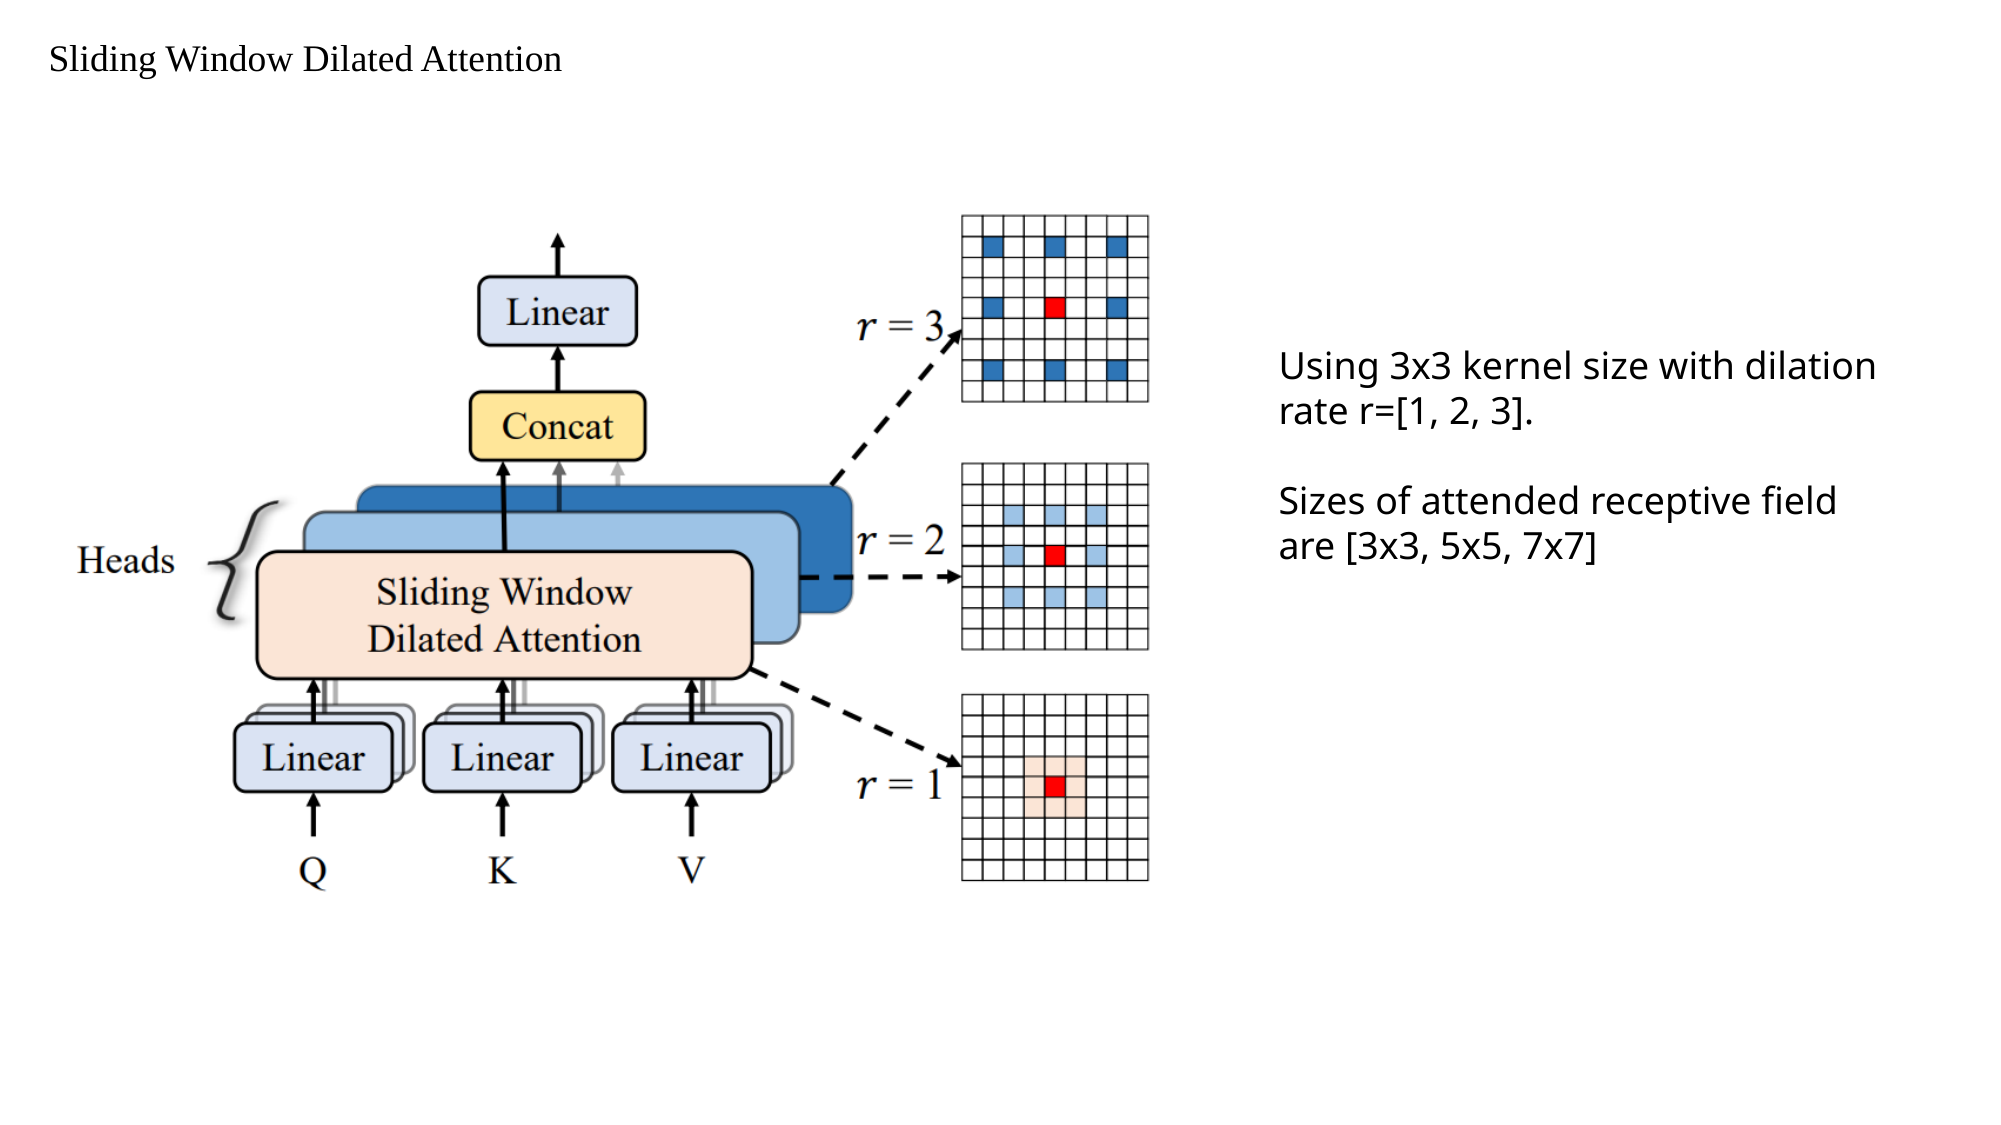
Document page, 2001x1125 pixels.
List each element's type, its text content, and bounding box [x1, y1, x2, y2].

picture [48, 164, 1166, 907]
text_box Sliding Window Dilated Attention [33, 26, 1093, 87]
text_box Using 3x3 kernel size with dilation rate r=[1, 2, 3]. Sizes of attended receptive field are [3x3, 5x5, 7x7] [1263, 334, 1906, 575]
